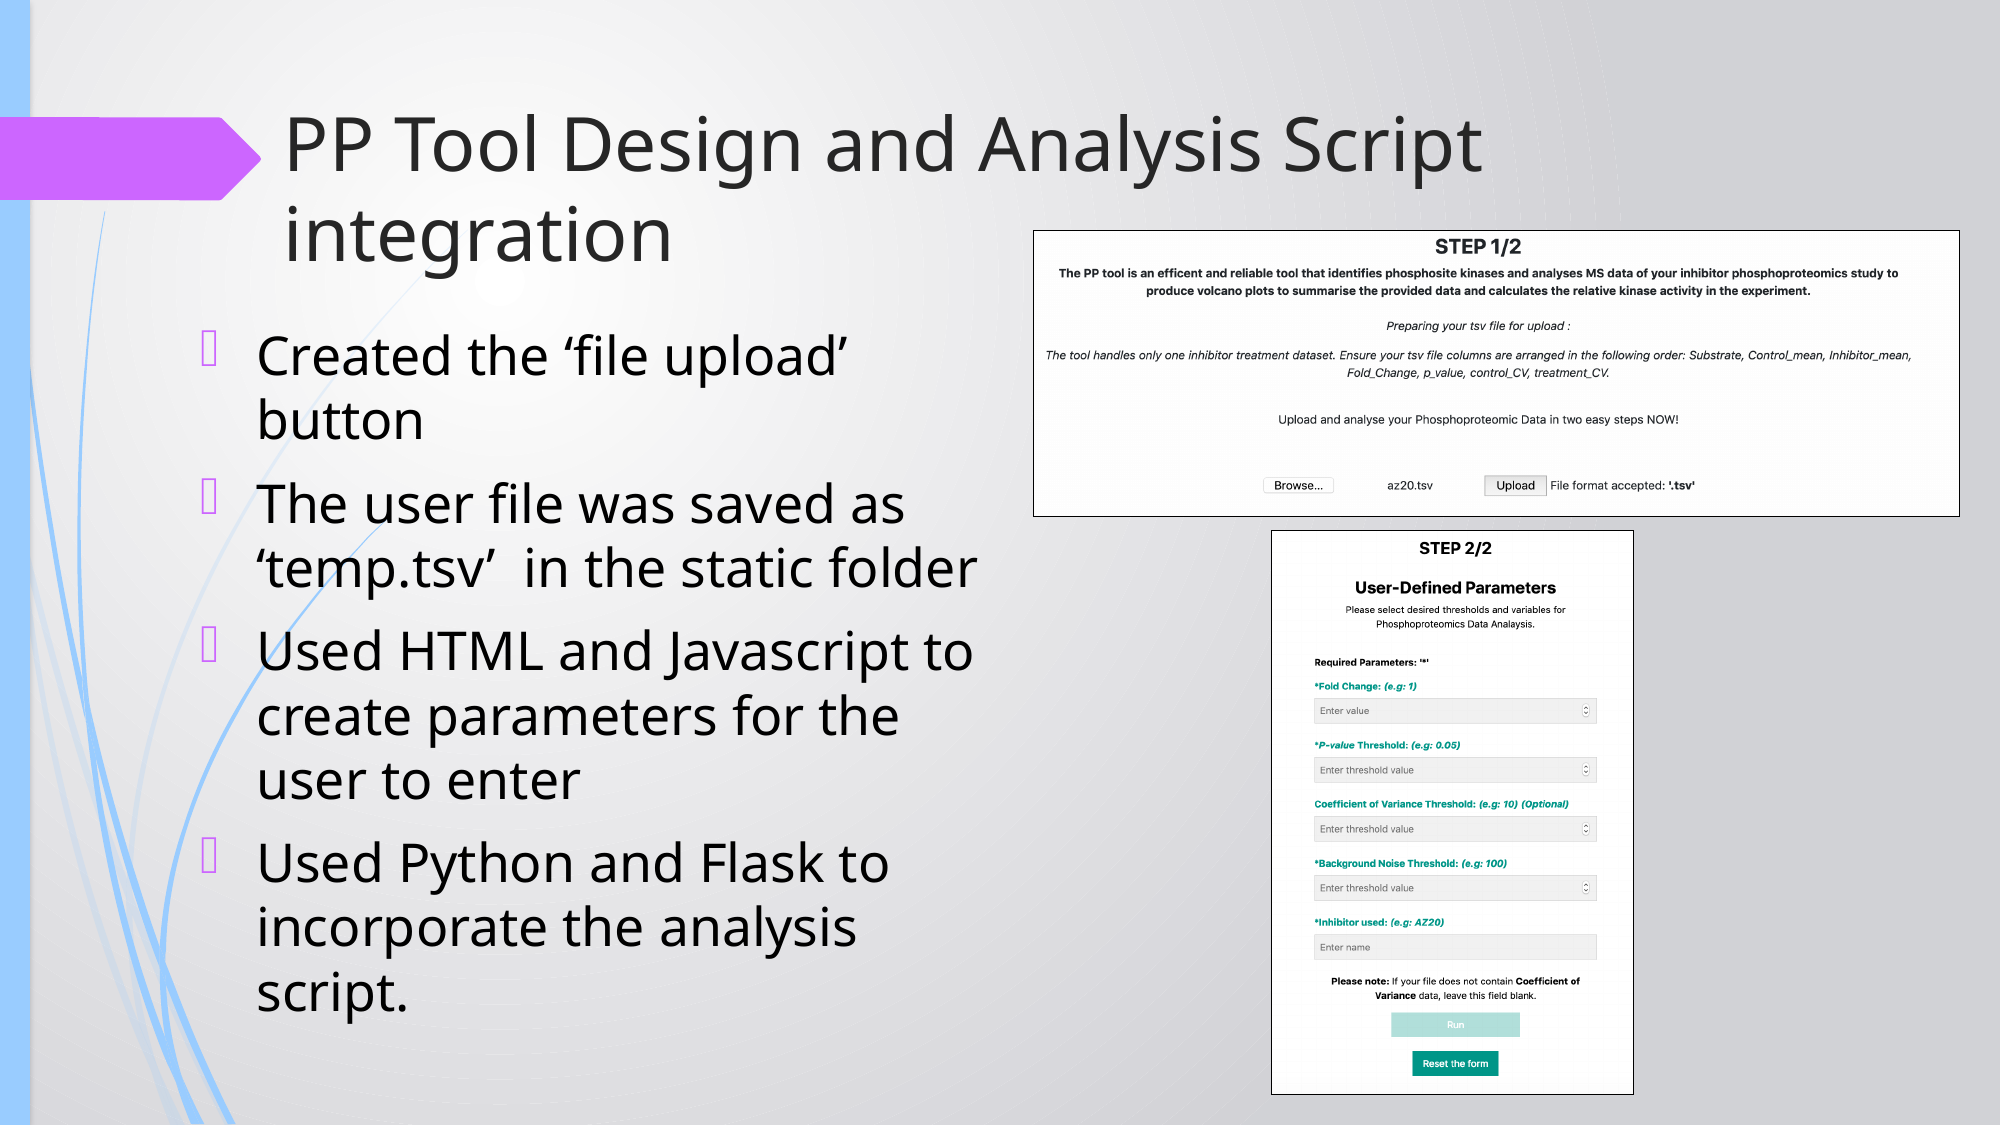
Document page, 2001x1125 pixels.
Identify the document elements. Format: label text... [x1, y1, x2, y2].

list Created the ‘file upload’ button The user file was saved as ‘temp.tsv’ in the static folder Used HTML and Javascript to create parameters for the user to enter Used Python and Flask to incorporate the analysis script. [185, 314, 1000, 1081]
title PP Tool Design and Analysis Script integration [269, 89, 1731, 300]
picture [1270, 529, 1634, 1095]
picture [1033, 230, 1960, 517]
